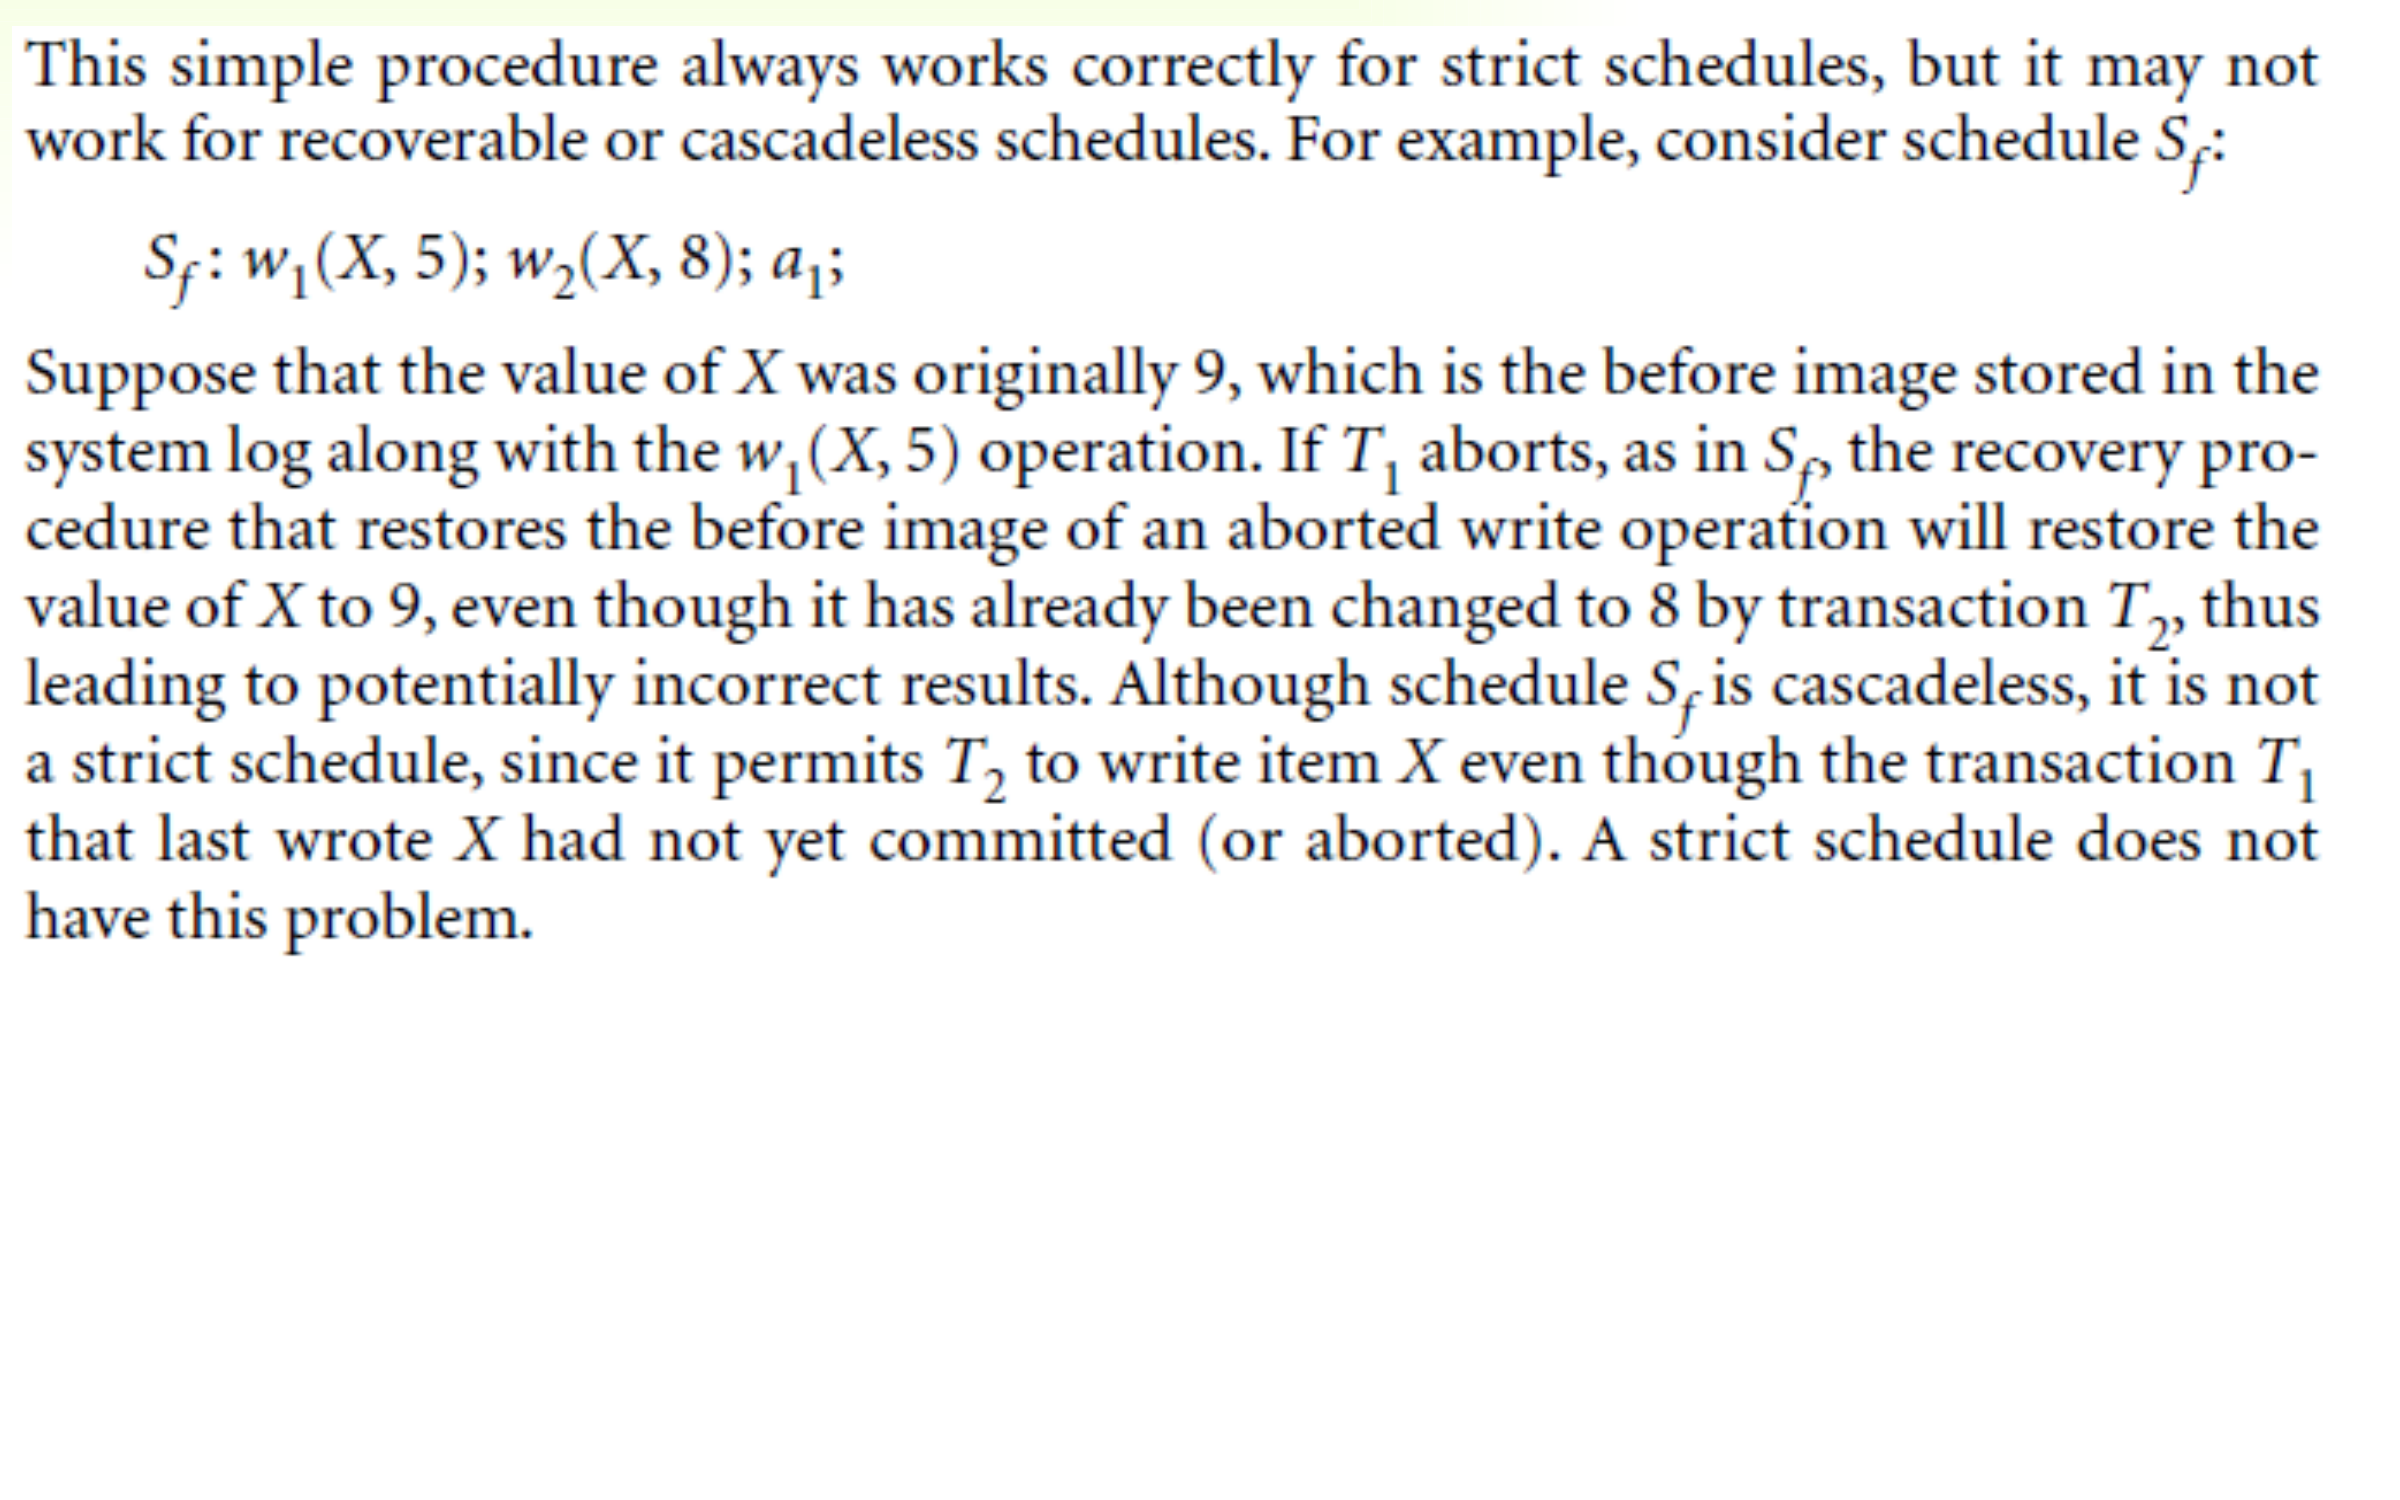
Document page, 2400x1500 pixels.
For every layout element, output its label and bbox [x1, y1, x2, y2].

picture [12, 26, 2351, 963]
